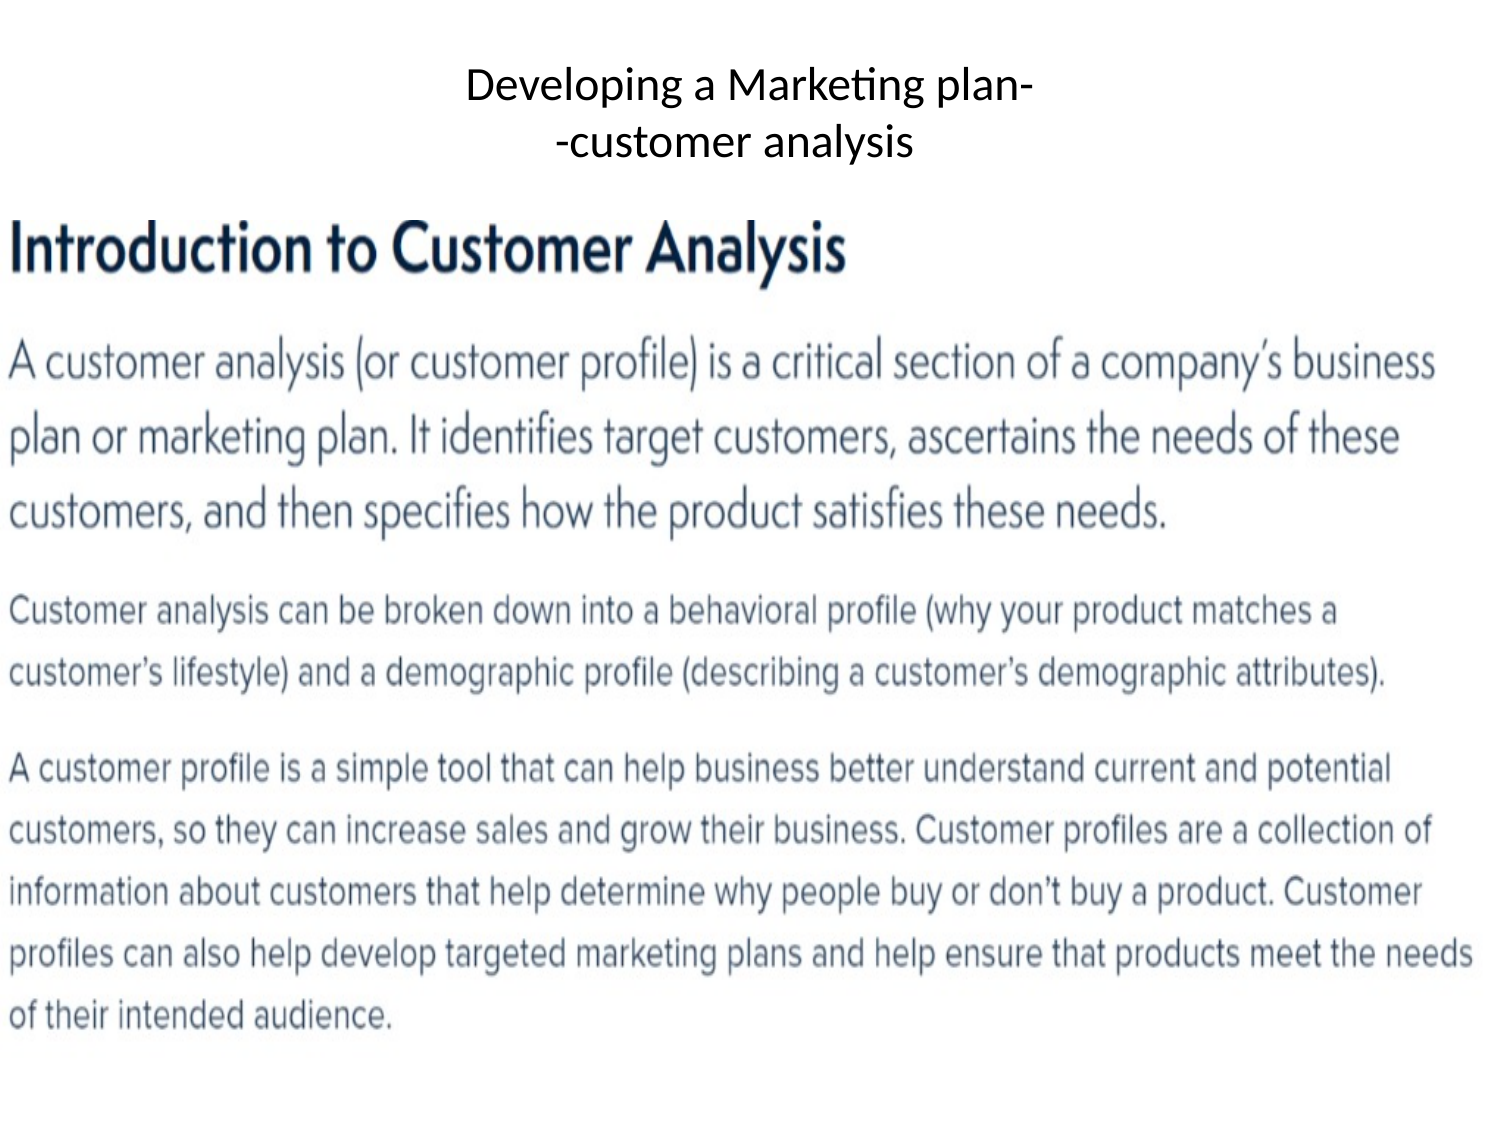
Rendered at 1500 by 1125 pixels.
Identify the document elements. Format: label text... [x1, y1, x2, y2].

picture [0, 220, 1500, 1063]
title Developing a Marketing plan- -customer analysis [75, 45, 1425, 218]
